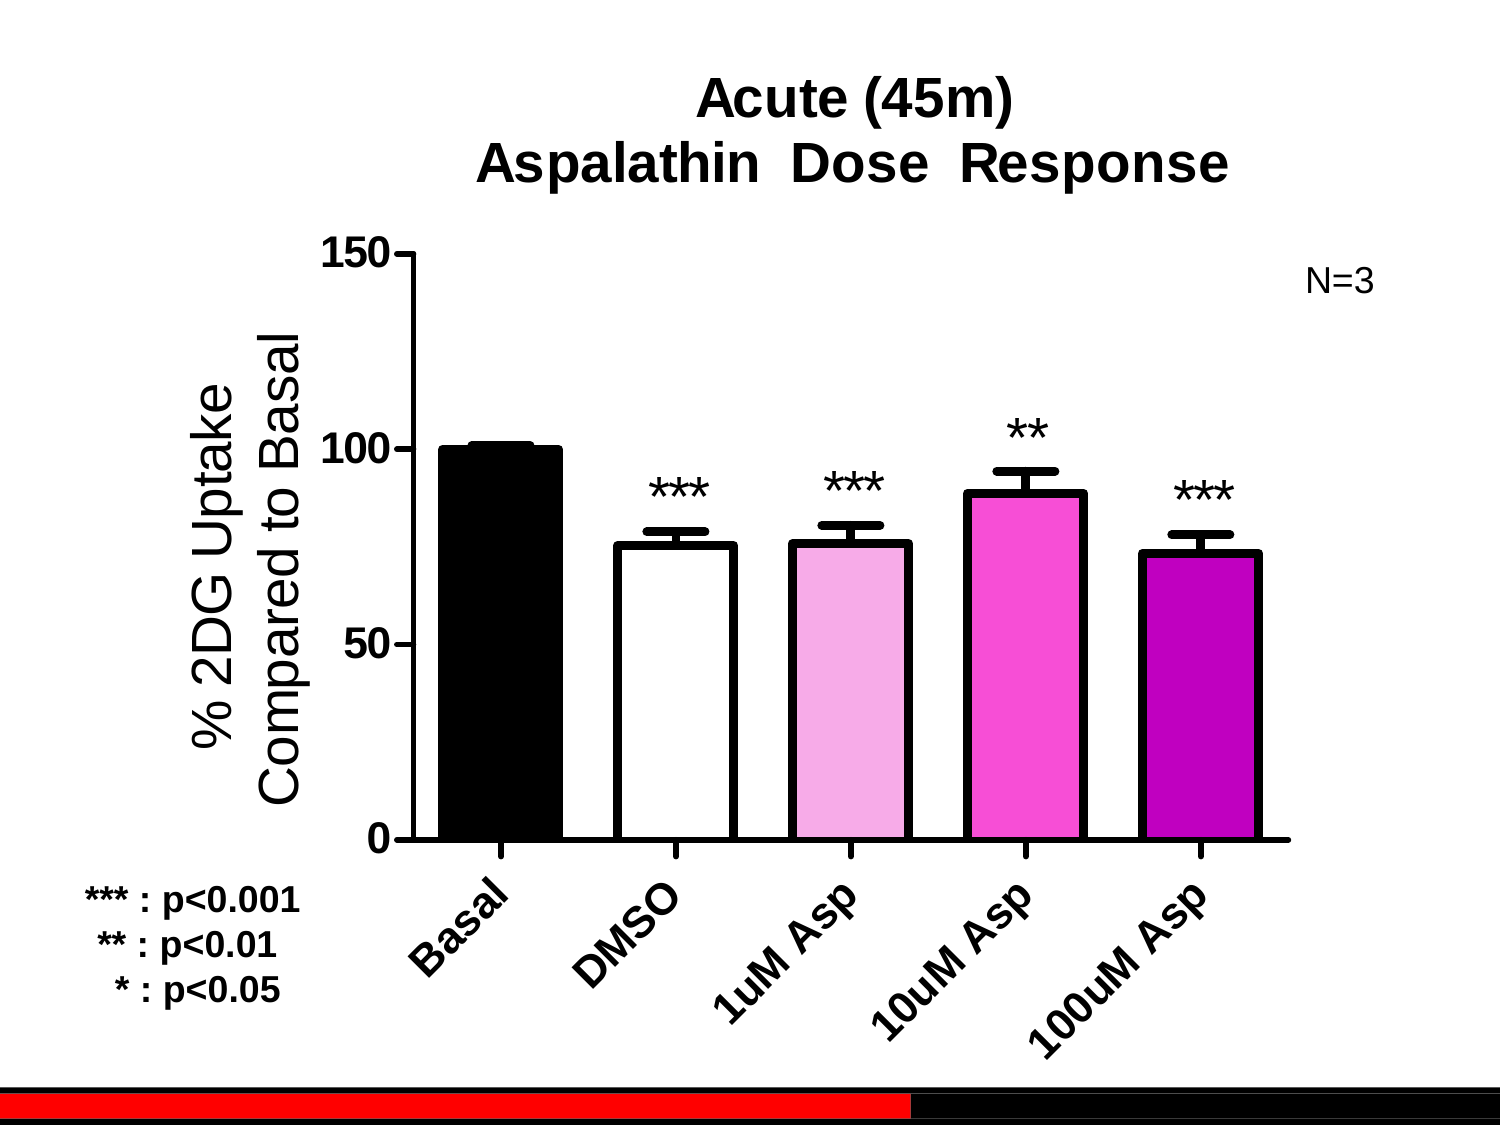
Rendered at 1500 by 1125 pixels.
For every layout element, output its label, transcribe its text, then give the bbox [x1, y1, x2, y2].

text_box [139, 23, 1318, 1100]
text_box *** : p<0.001 ** : p<0.01 * : p<0.05 [24, 867, 131, 1018]
text_box [0, 1092, 909, 1117]
text_box [0, 1117, 1500, 1125]
text_box [909, 1092, 1500, 1117]
text_box [0, 1086, 131, 1092]
text_box [1328, 1086, 1500, 1092]
text_box N=3 [1328, 237, 1500, 319]
